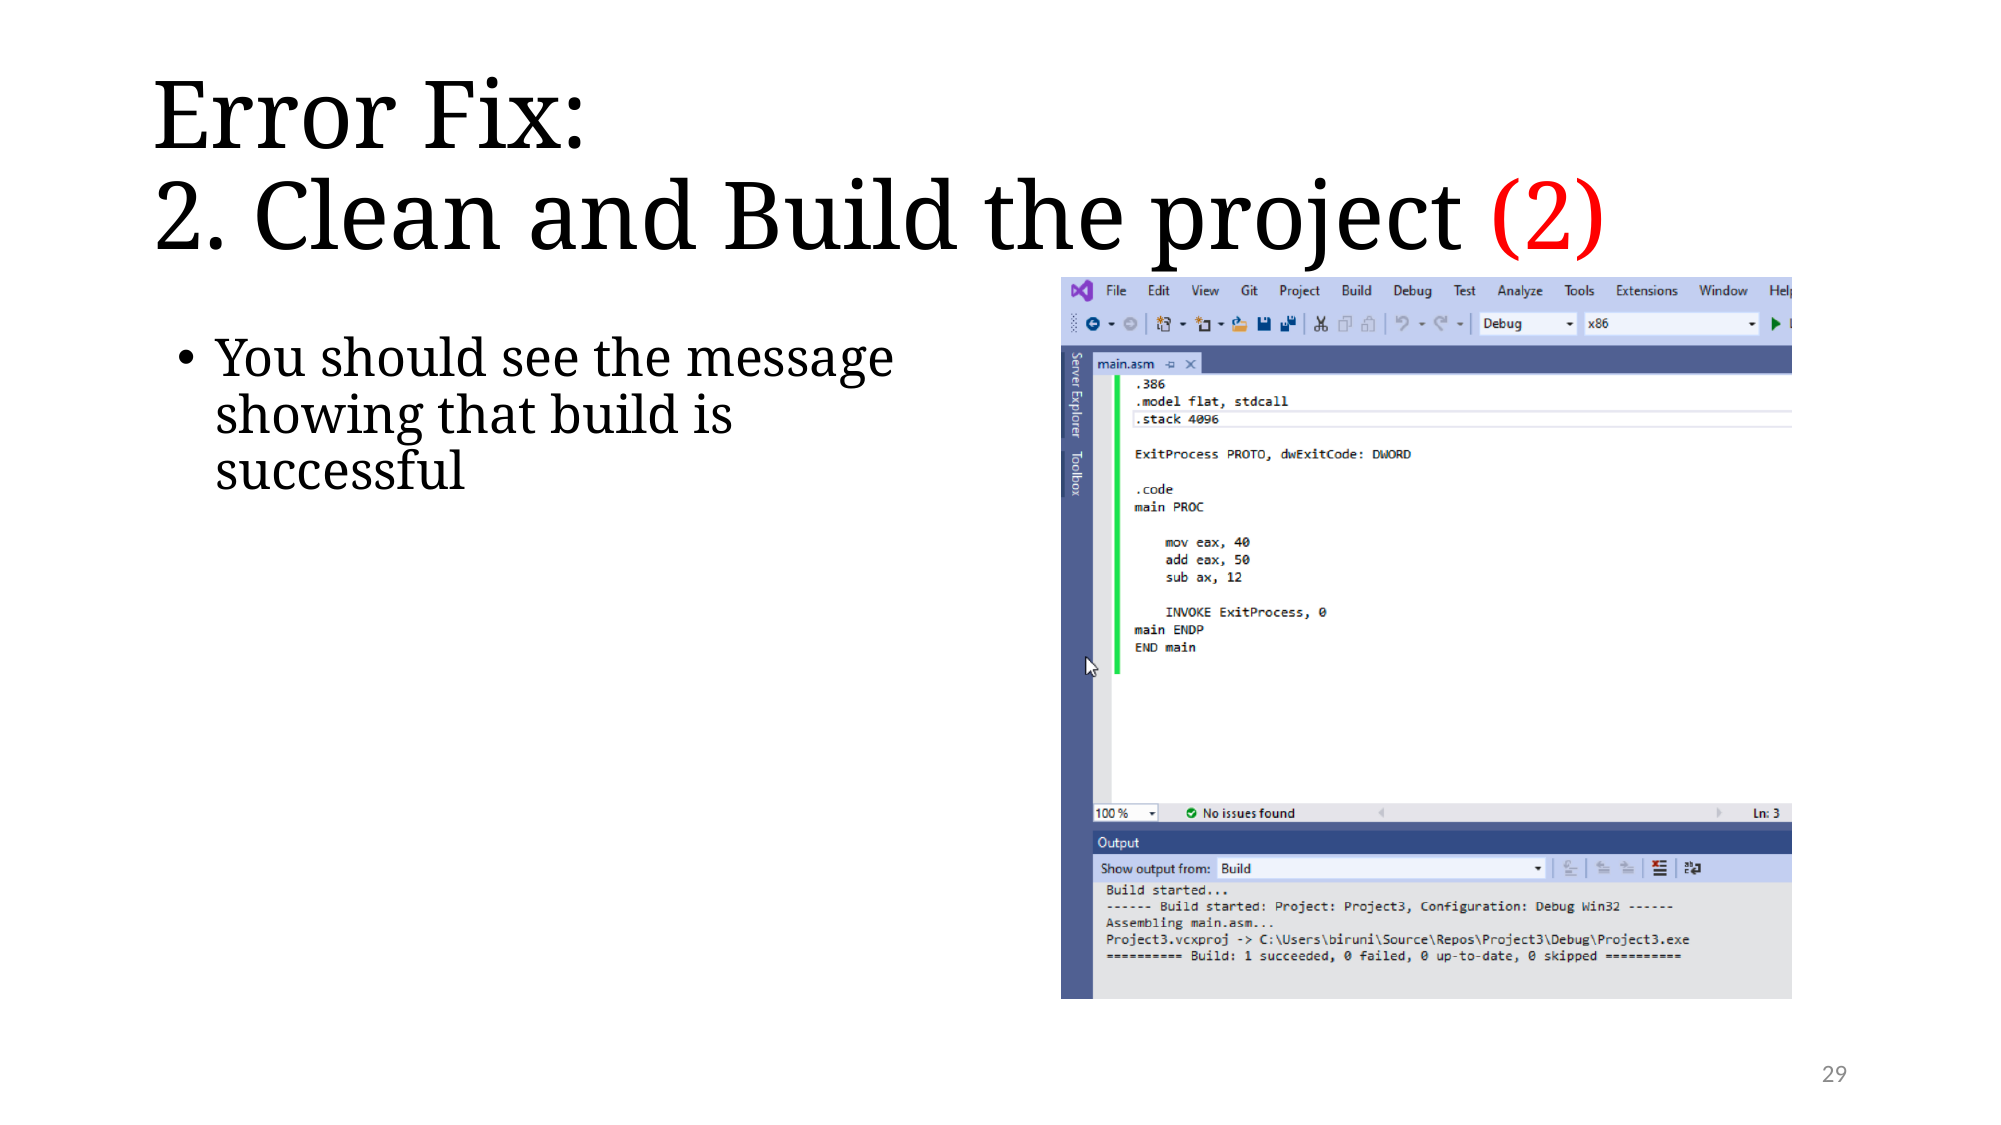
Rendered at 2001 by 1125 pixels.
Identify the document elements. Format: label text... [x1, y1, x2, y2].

slide_number 29 [1412, 1042, 1863, 1103]
title Error Fix: 2. Clean and Build the project (2) [137, 59, 1863, 278]
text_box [599, 448, 1758, 1001]
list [1061, 277, 1792, 999]
text_box You should see the message showing that build is successful [162, 324, 920, 1039]
